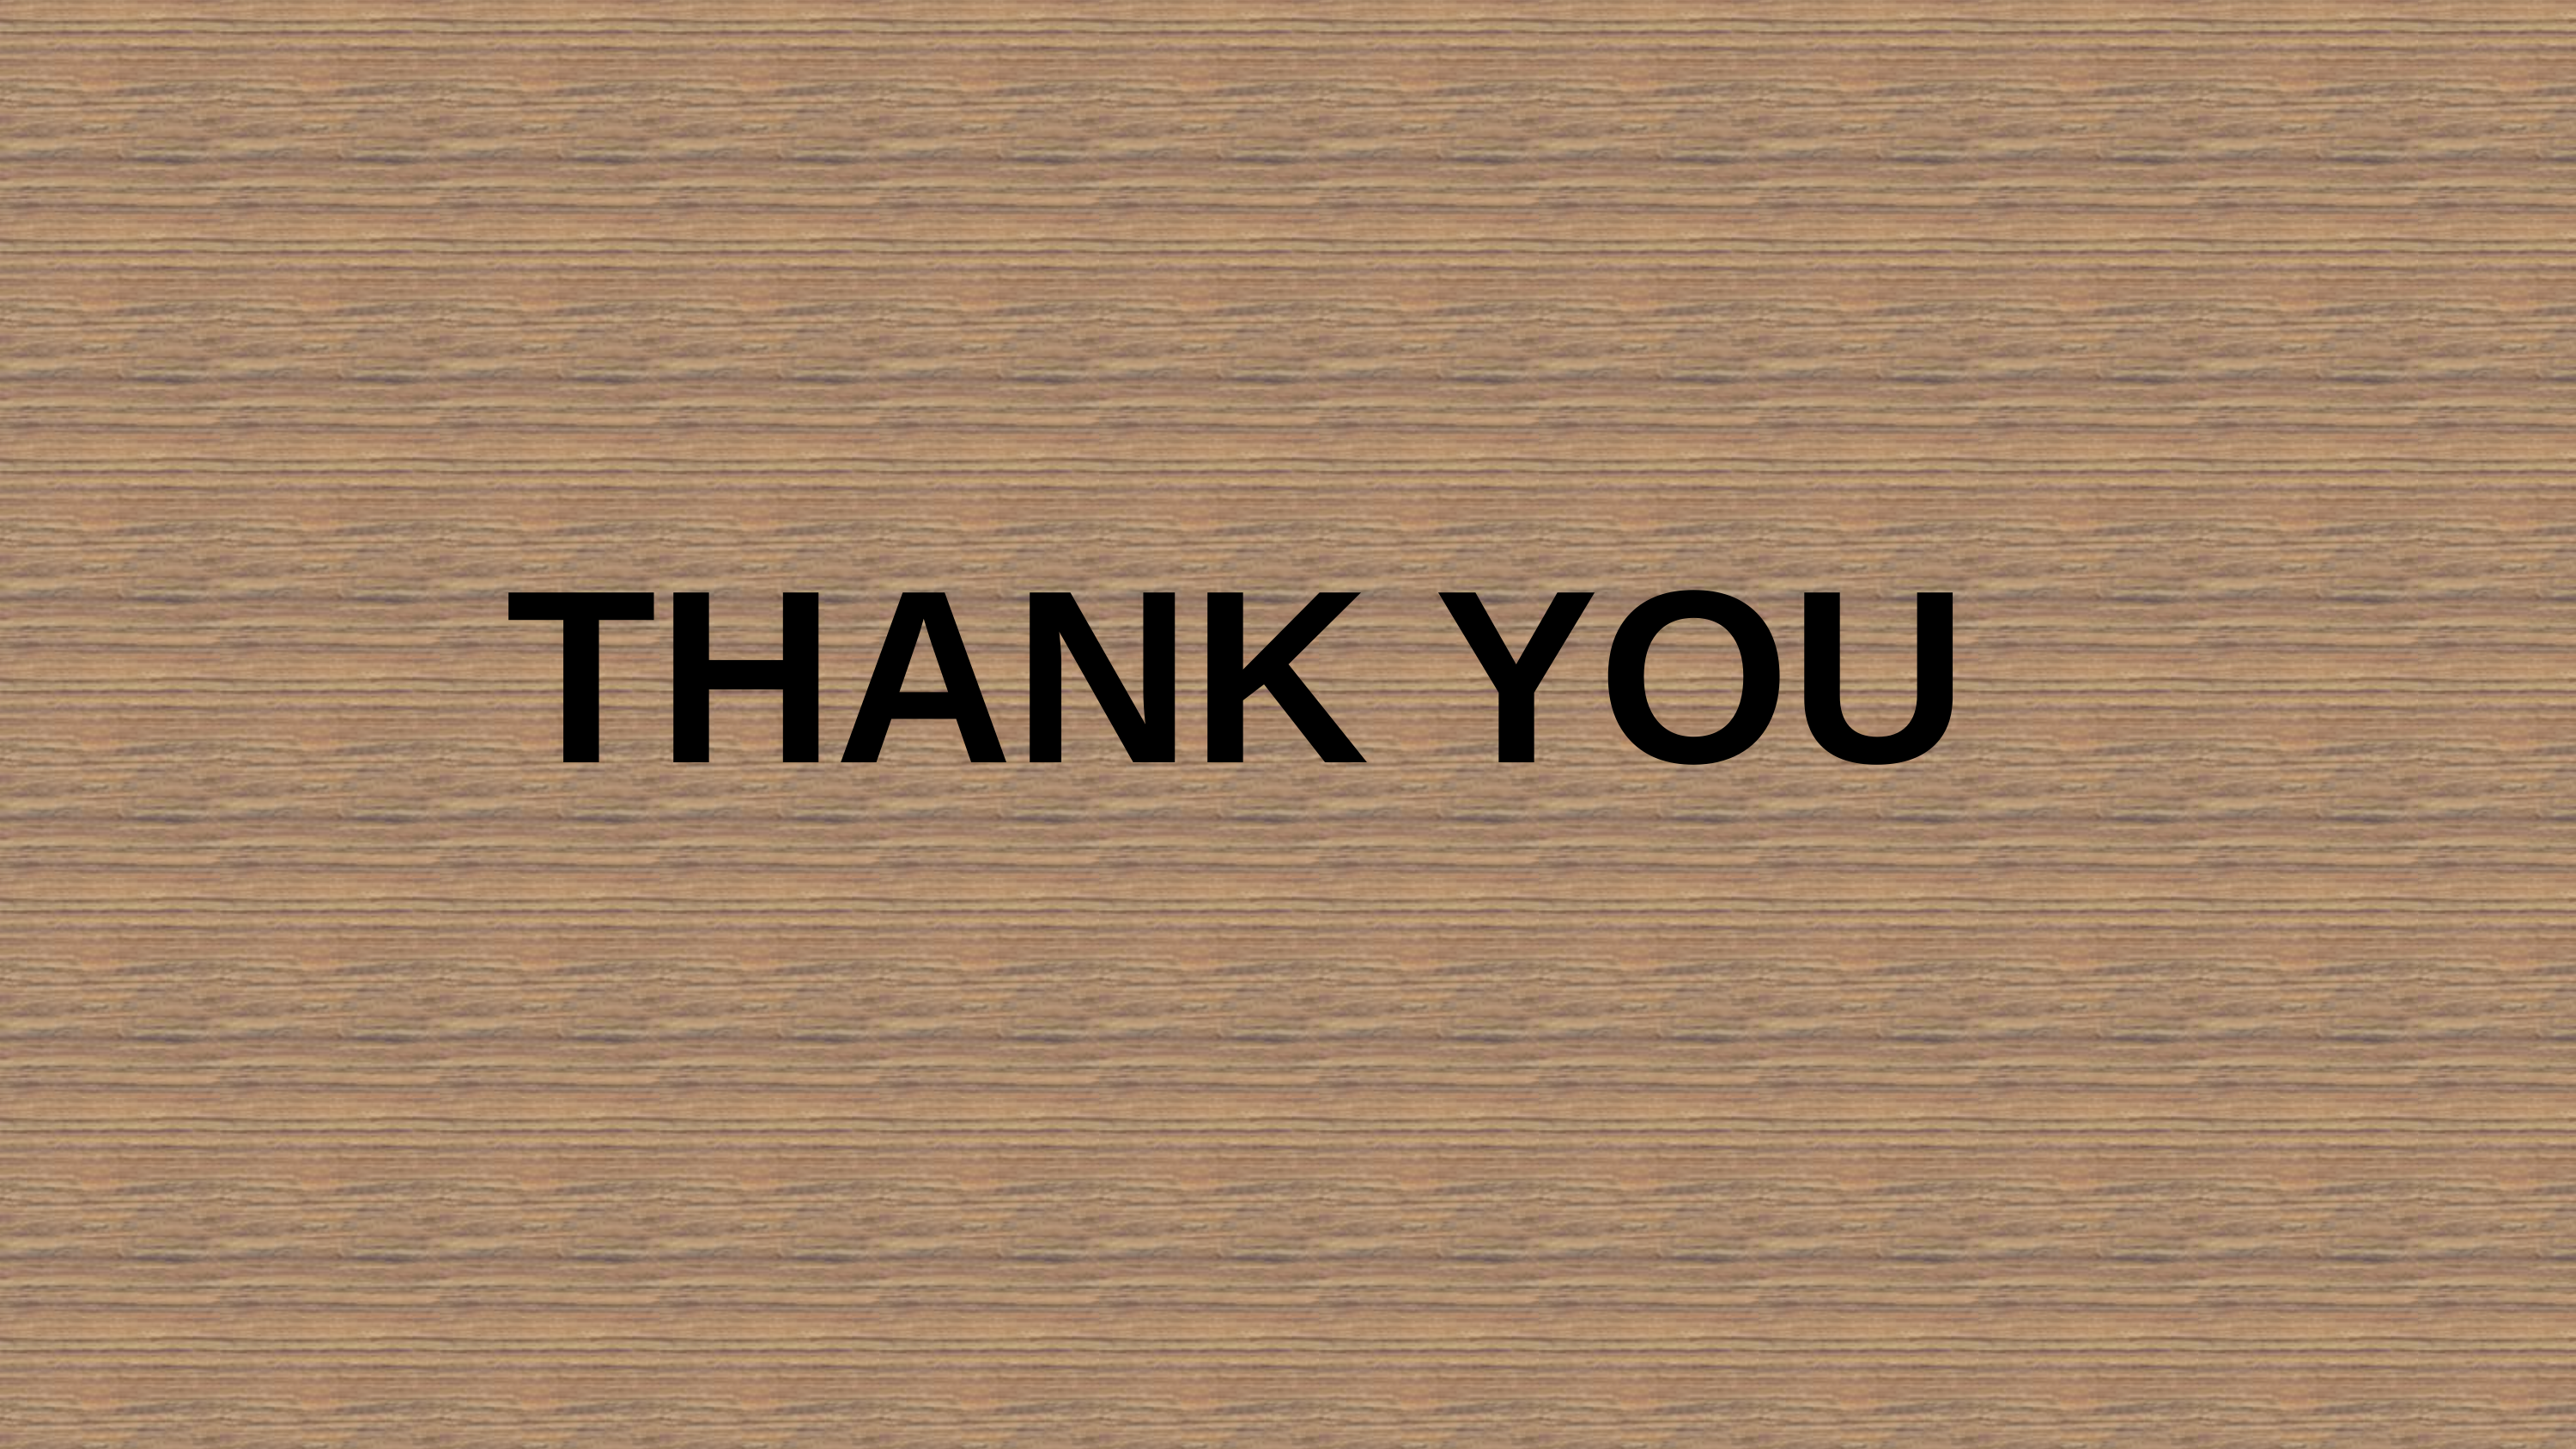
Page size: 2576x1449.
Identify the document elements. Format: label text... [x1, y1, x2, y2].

text_box THANK YOU [494, 509, 2383, 819]
